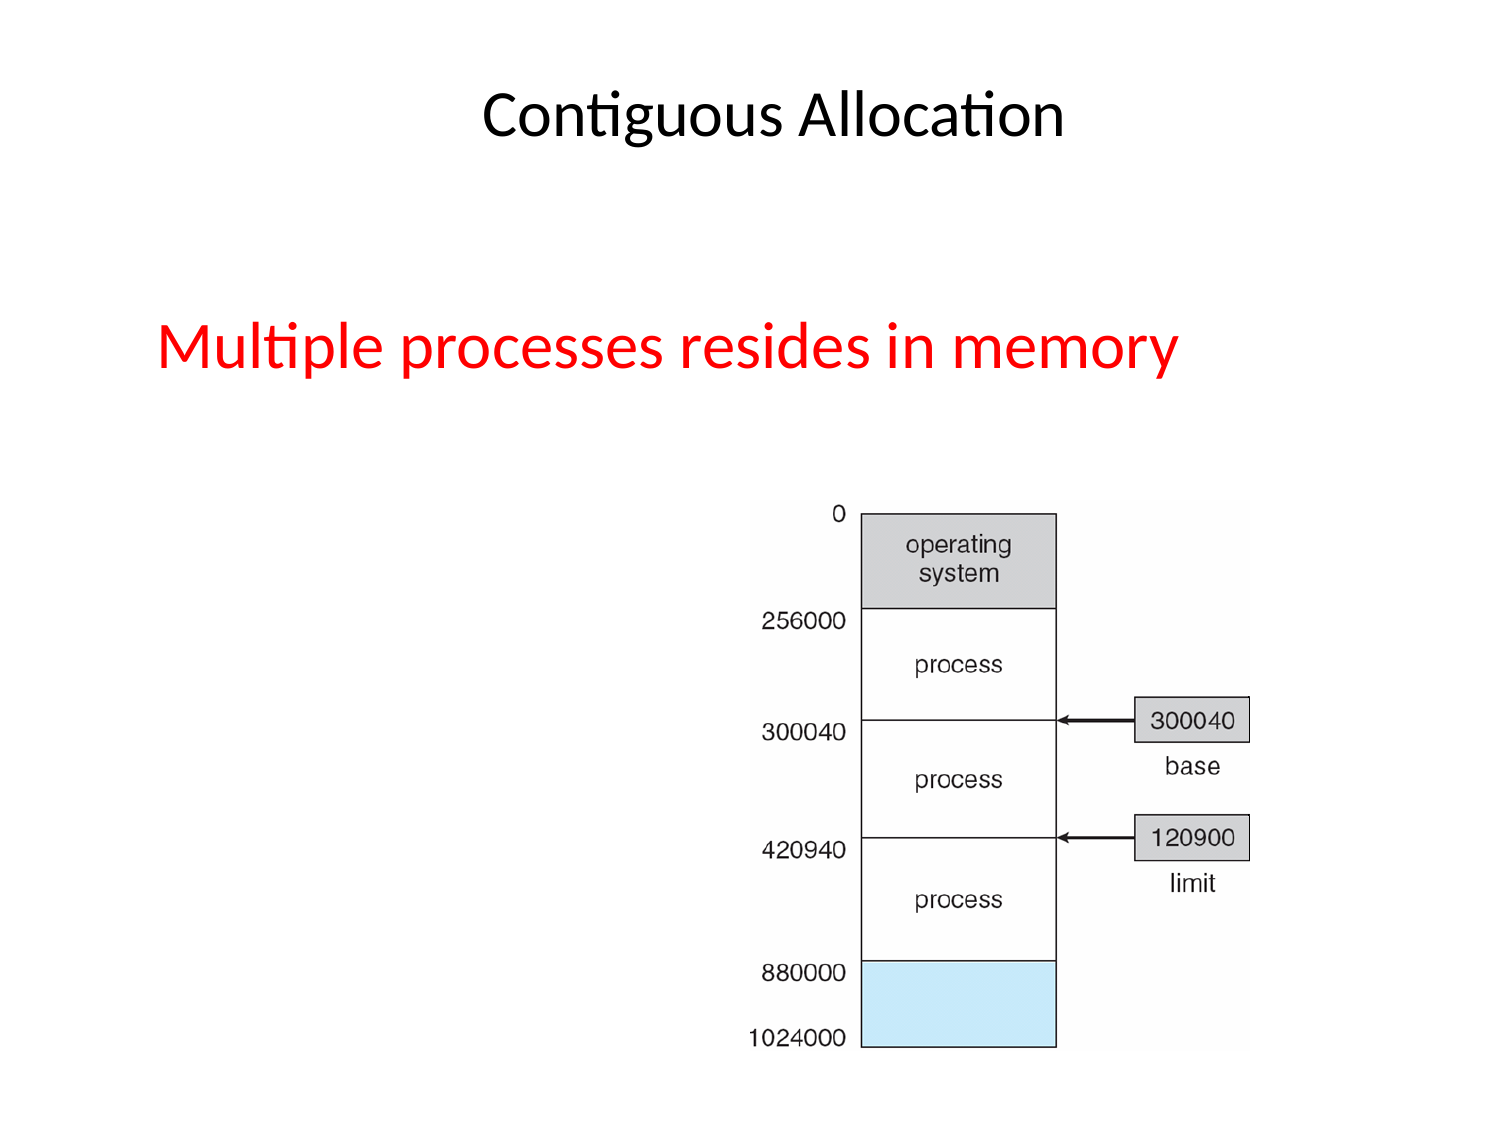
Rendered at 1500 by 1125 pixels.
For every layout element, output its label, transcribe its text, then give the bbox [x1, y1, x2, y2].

text_box Multiple processes resides in memory [142, 294, 1455, 390]
picture [749, 499, 1251, 1052]
text_box Contiguous Allocation [133, 62, 1417, 158]
